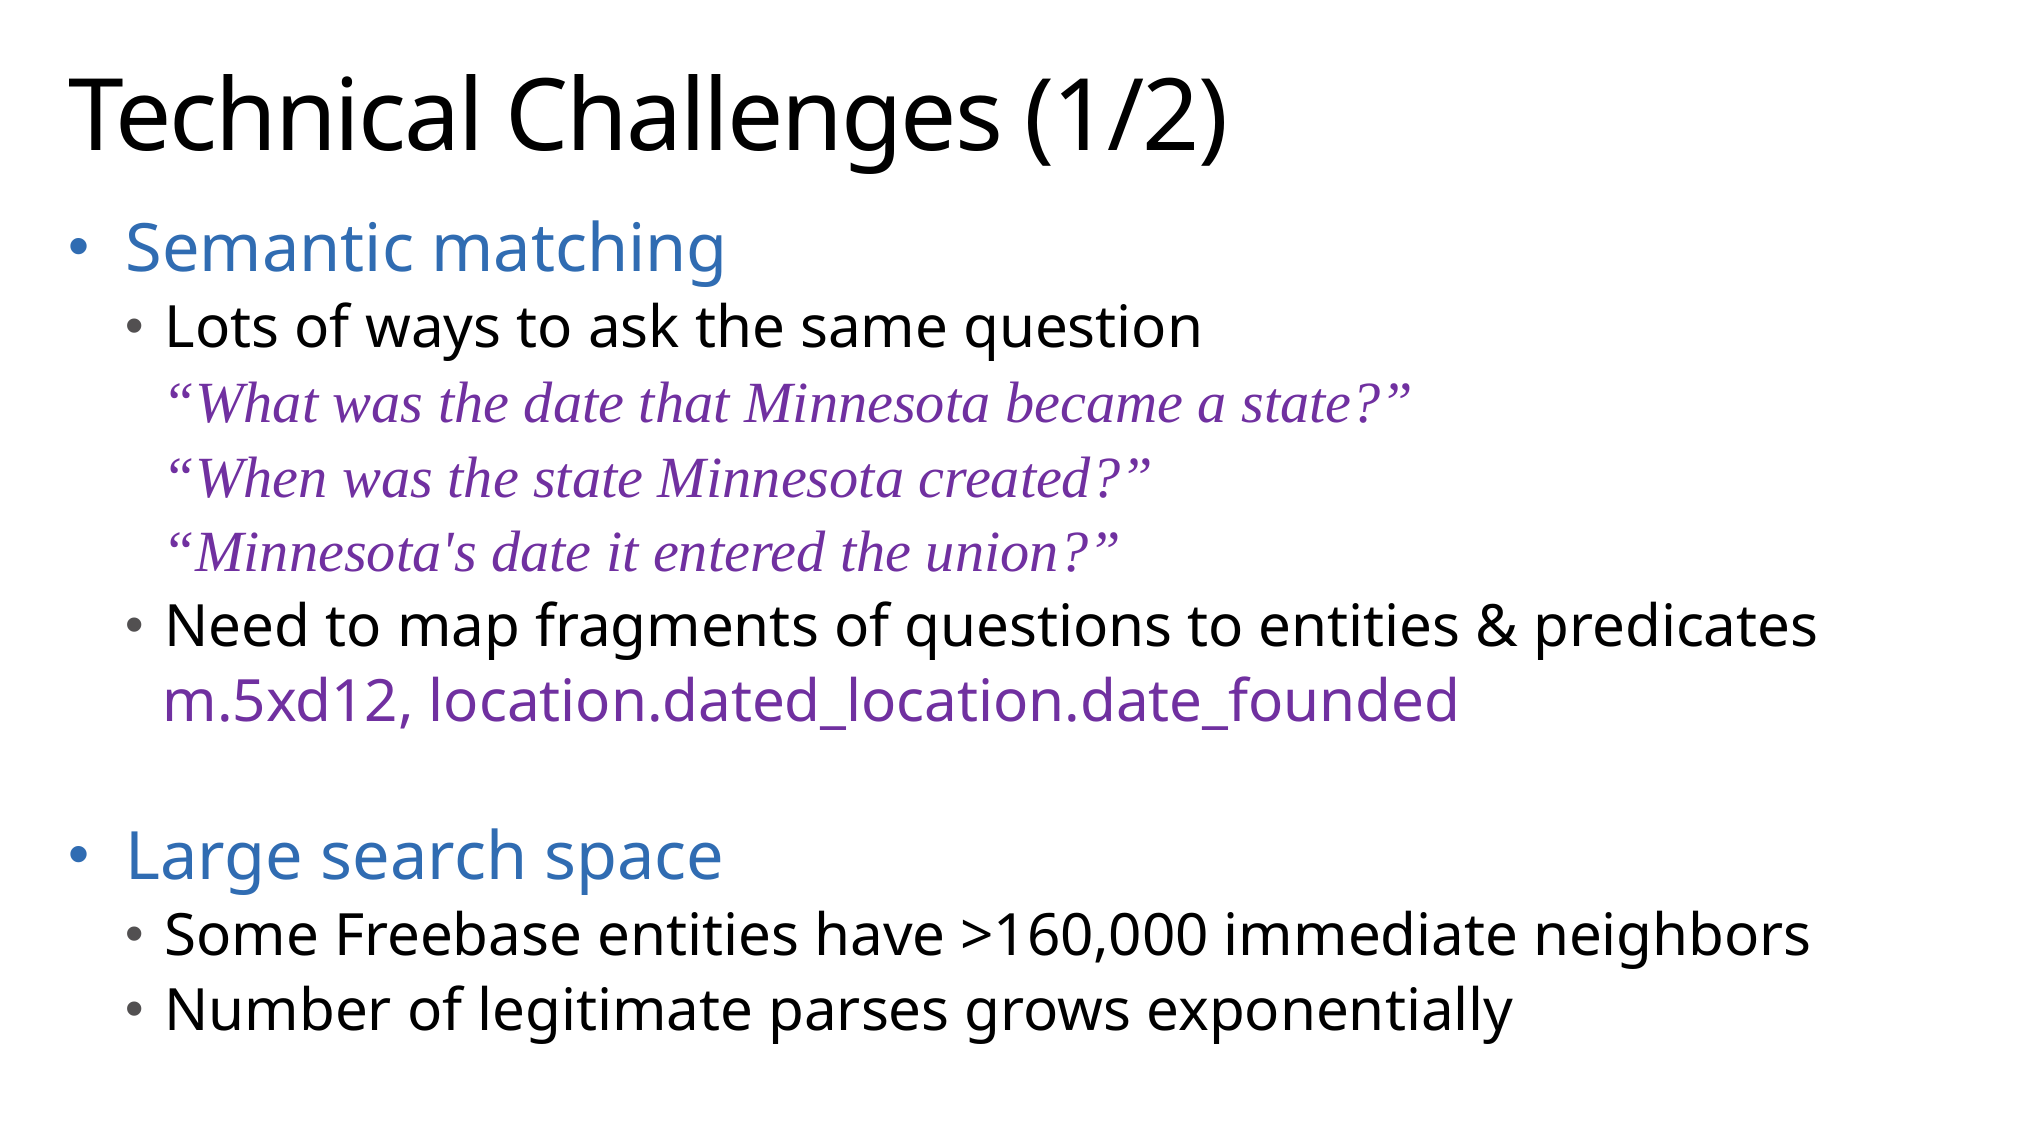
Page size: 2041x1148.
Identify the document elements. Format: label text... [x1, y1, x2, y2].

title Technical Challenges (1/2) [45, 48, 1996, 200]
list Semantic matching Lots of ways to ask the same question “What was the date that Minnesota became a state?” “When was the state Minnesota created?” “Minnesota's date it entered the union?” Need to map fragments of questions to entities & predicates m.5xd12, location.dated_location.date_founded Large search space Some Freebase entities have >160,000 immediate neighbors Number of legitimate parses grows exponentially [45, 200, 1996, 1102]
